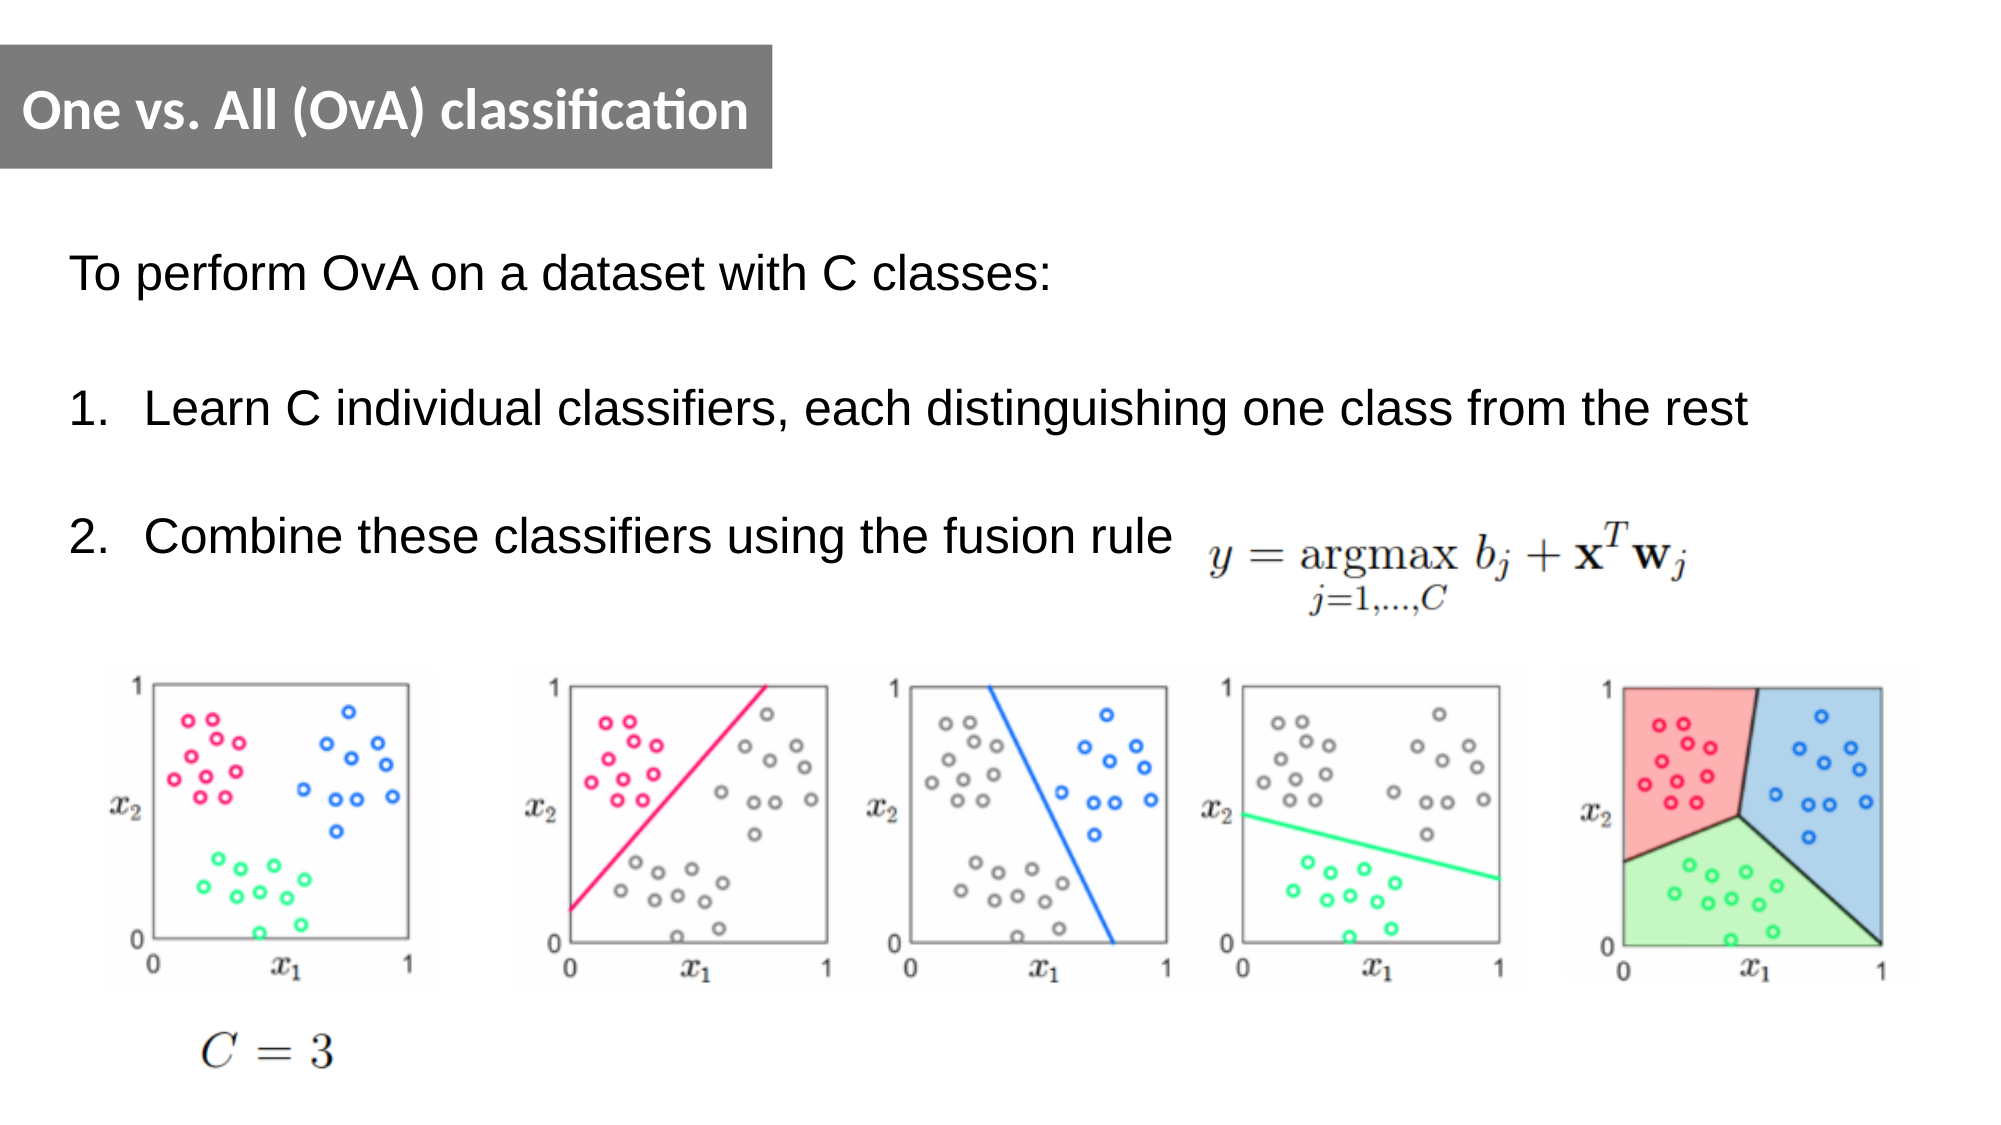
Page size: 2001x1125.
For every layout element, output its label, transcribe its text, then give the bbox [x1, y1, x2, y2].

picture [1564, 662, 1922, 994]
picture [1175, 514, 1694, 624]
text_box One vs. All (OvA) classification [0, 44, 773, 169]
picture [197, 1007, 344, 1087]
text_box To perform OvA on a dataset with C classes: Learn C individual classifiers, each distinguishing one class from the rest Combine these classifiers using the fusion rule [53, 239, 1836, 629]
picture [103, 662, 438, 994]
picture [504, 662, 1528, 994]
